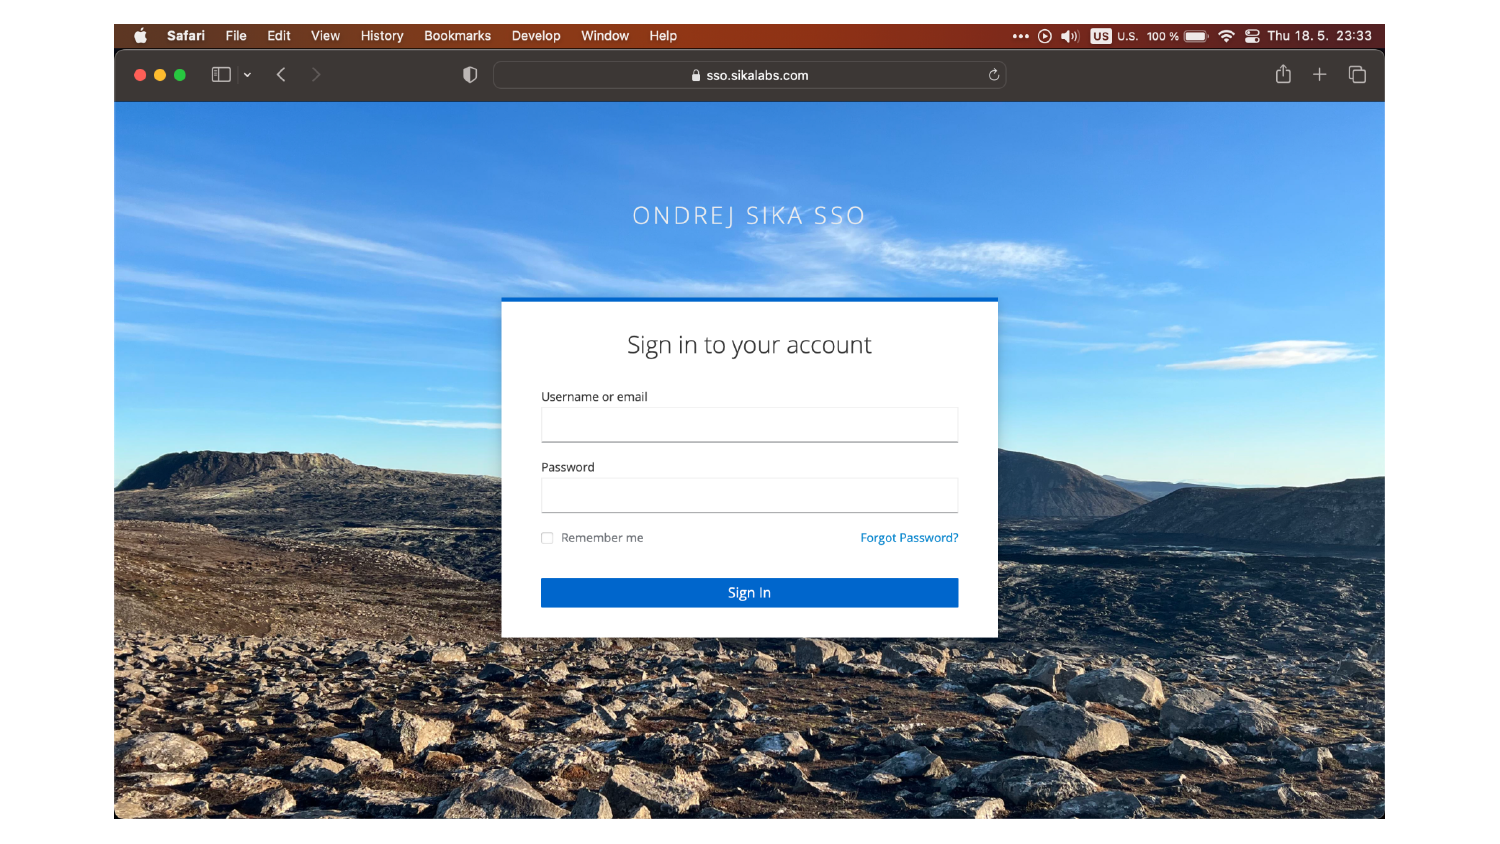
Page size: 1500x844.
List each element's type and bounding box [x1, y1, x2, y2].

picture [114, 24, 1386, 819]
